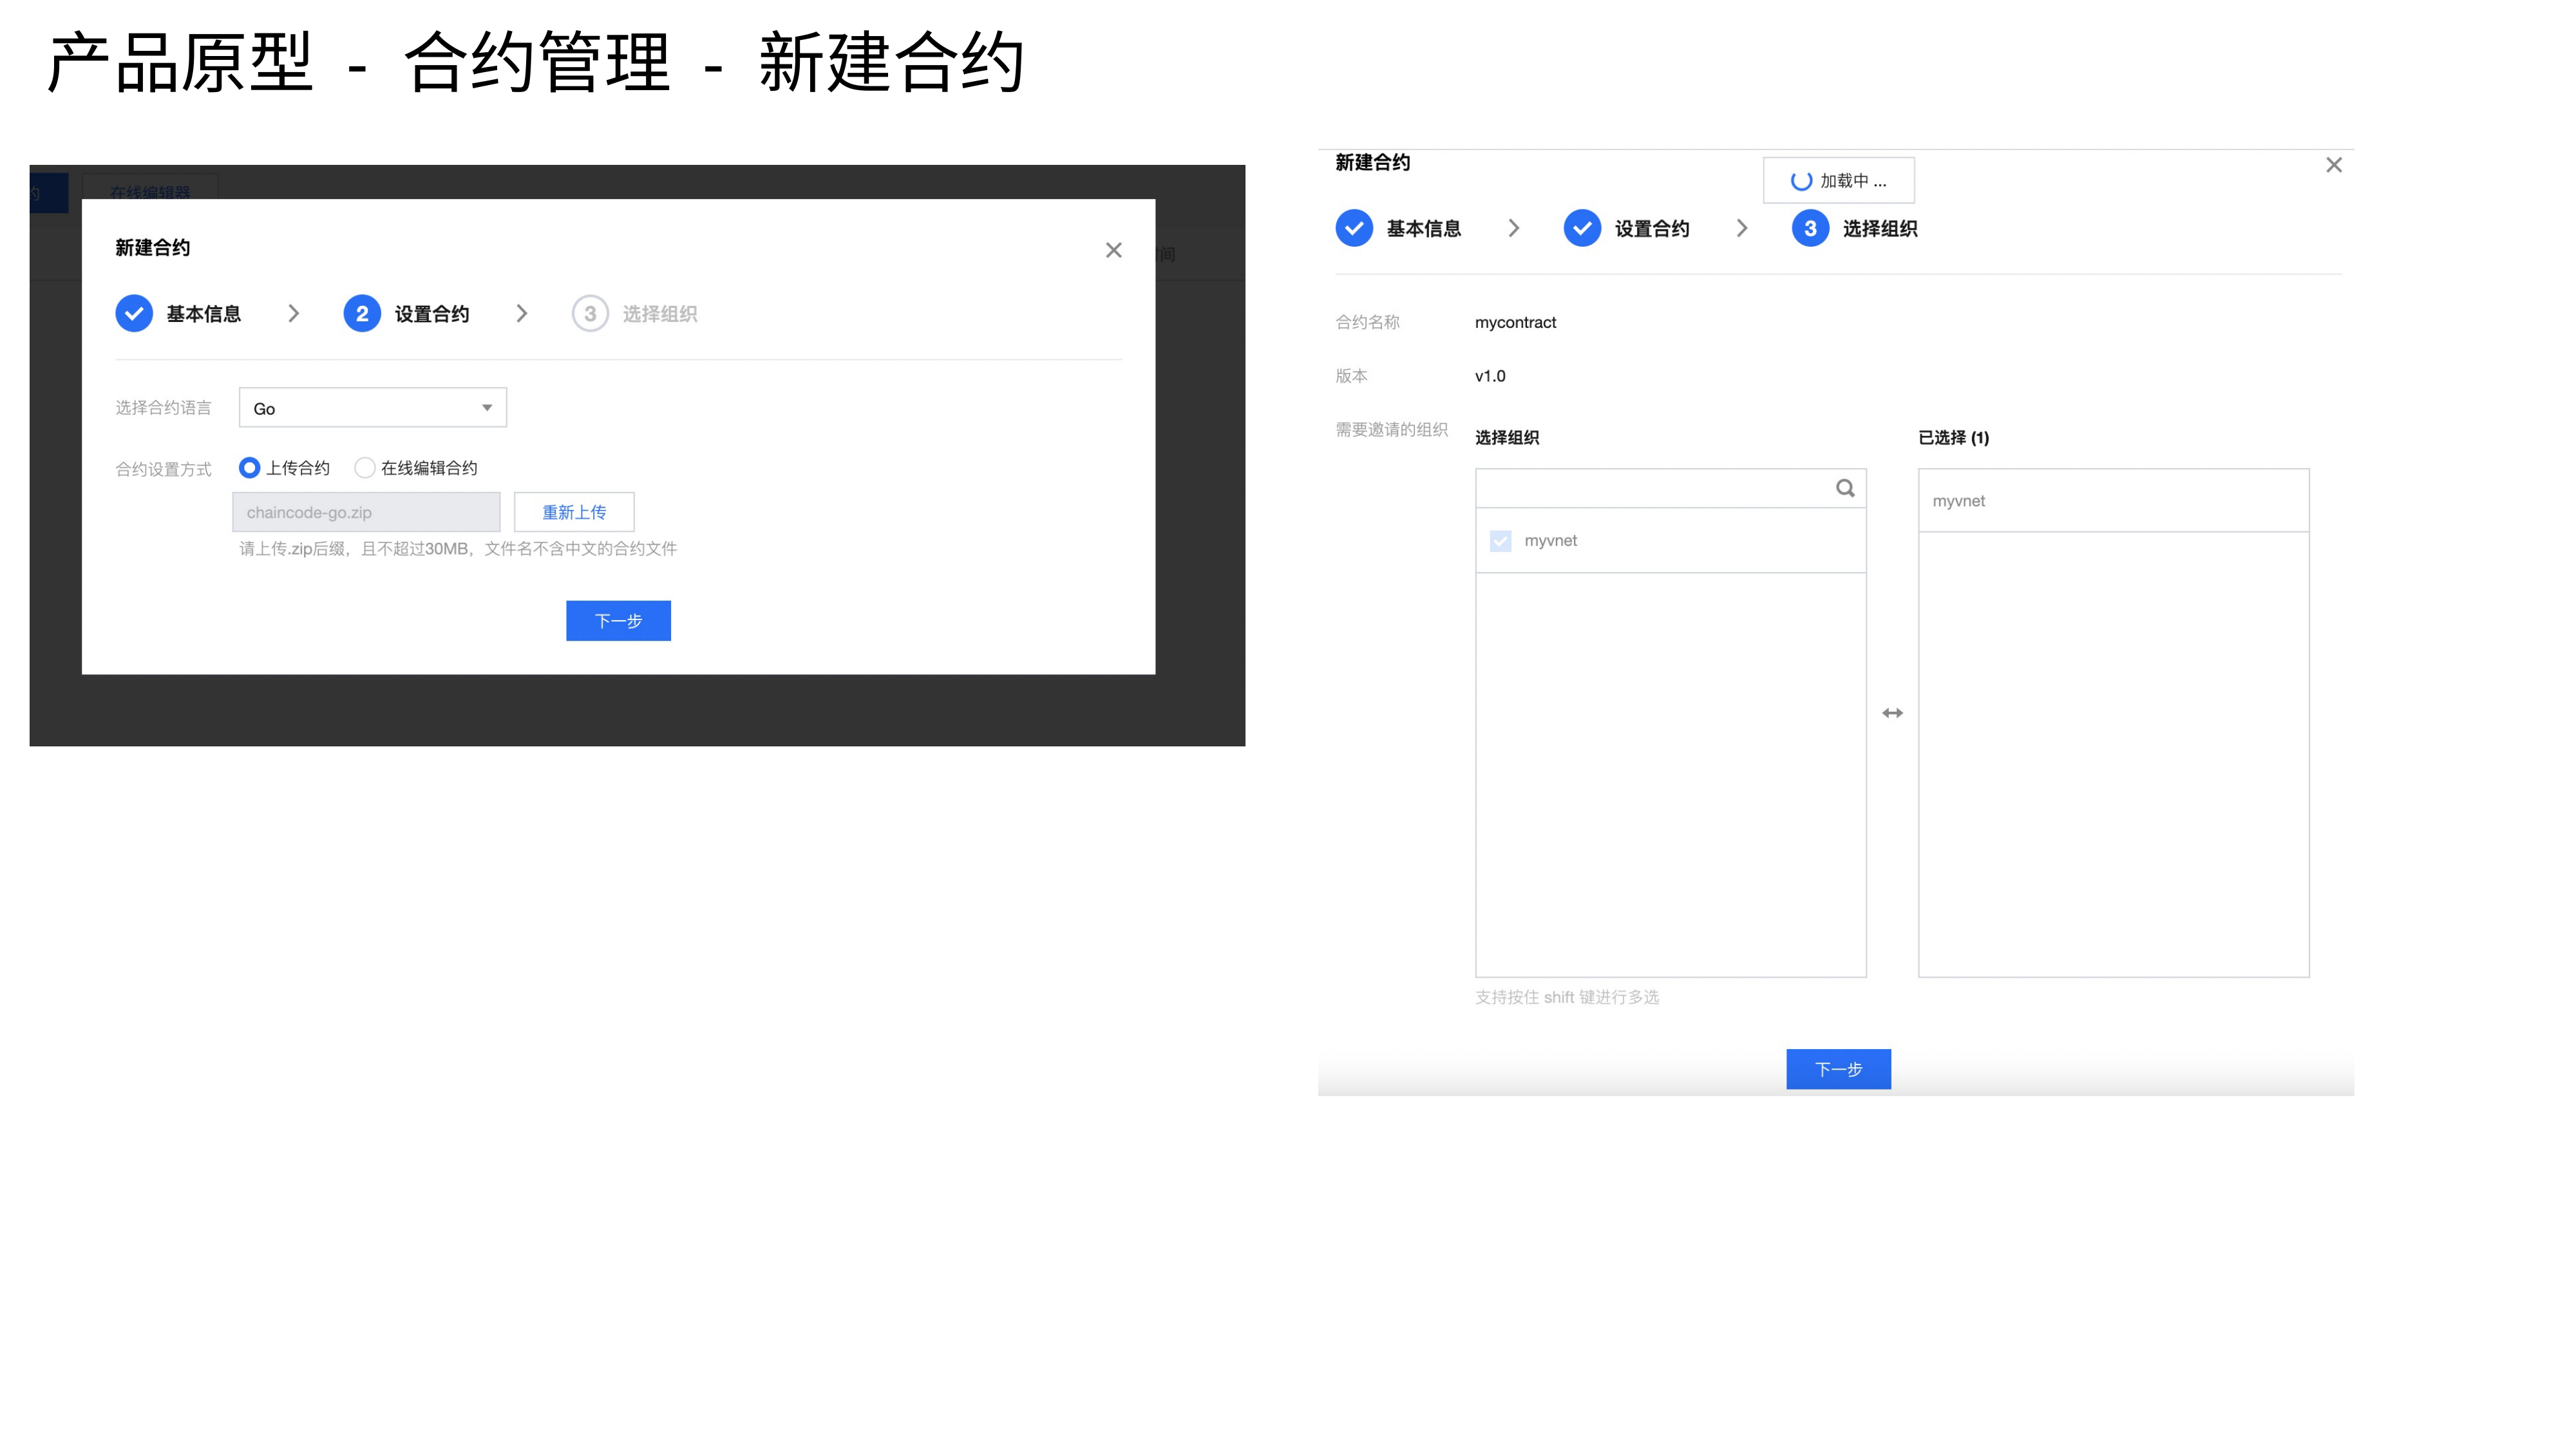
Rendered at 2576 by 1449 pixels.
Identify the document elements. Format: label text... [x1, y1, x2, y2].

picture [30, 165, 1246, 747]
picture [1318, 148, 2354, 1097]
list 产品原型 - 合约管理 - 新建合约 [41, 14, 2349, 122]
